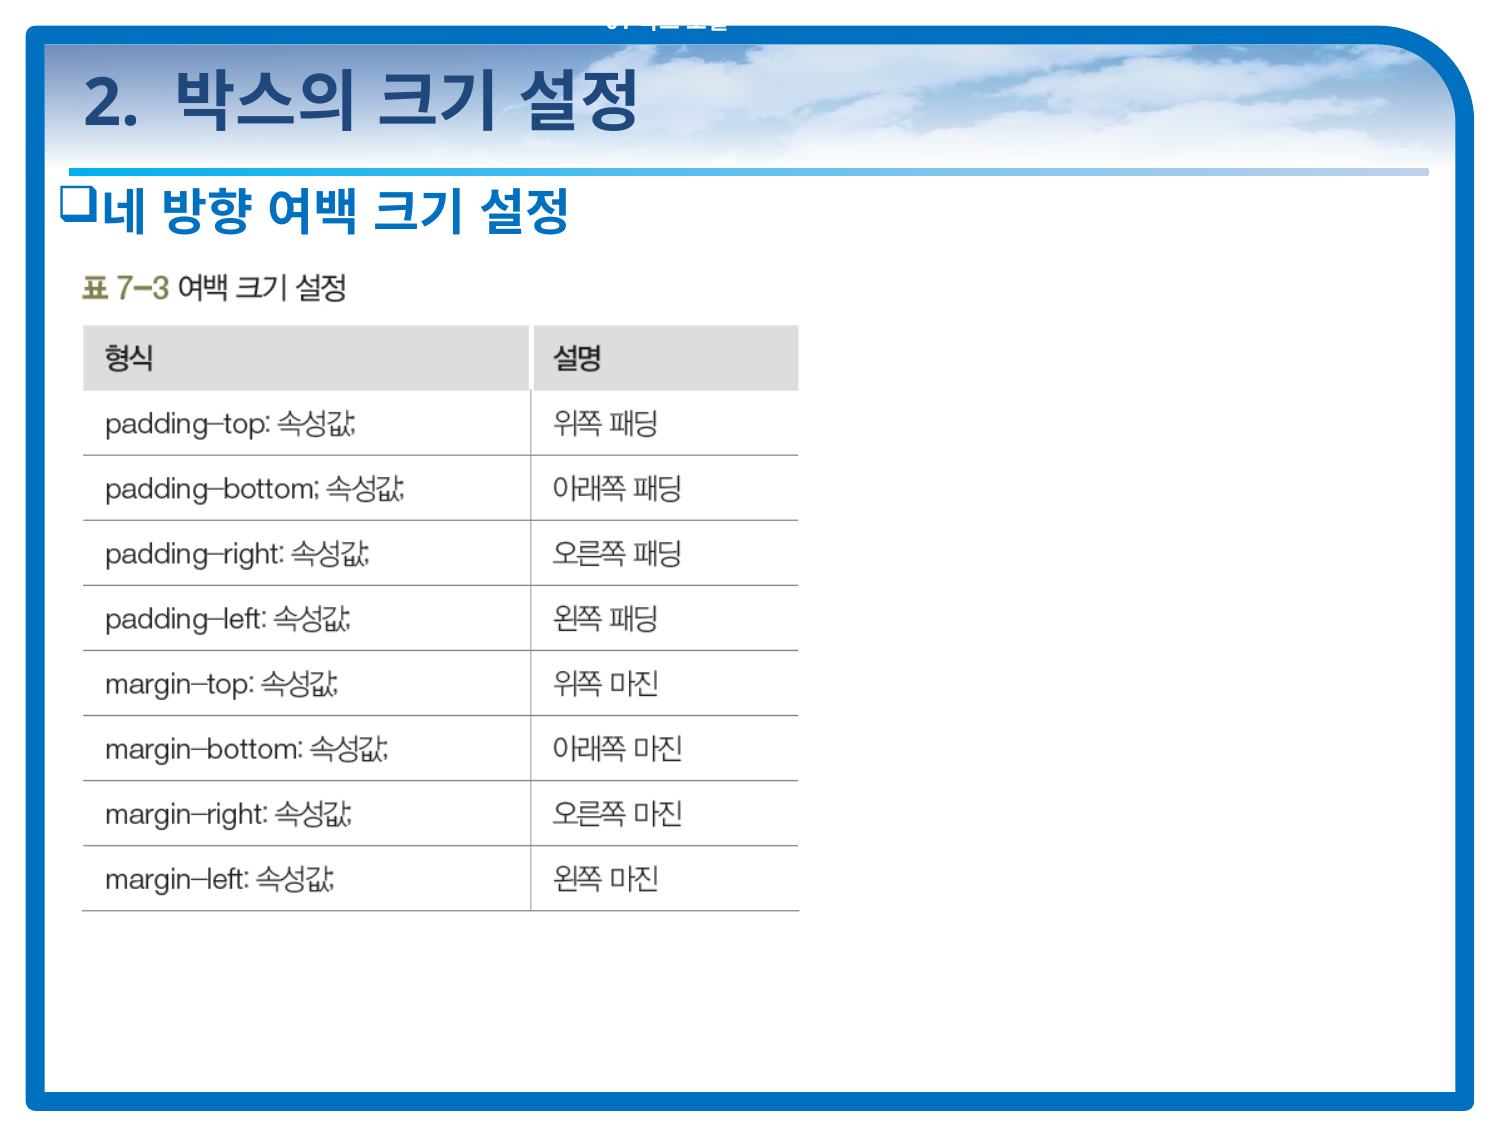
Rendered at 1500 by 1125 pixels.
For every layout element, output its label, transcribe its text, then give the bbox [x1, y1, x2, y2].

picture [77, 266, 807, 919]
text_box 01 박스 모델 [0, 0, 743, 43]
title 2. 박스의 크기 설정 [68, 35, 1419, 163]
list 네 방향 여백 크기 설정 [41, 172, 1425, 244]
